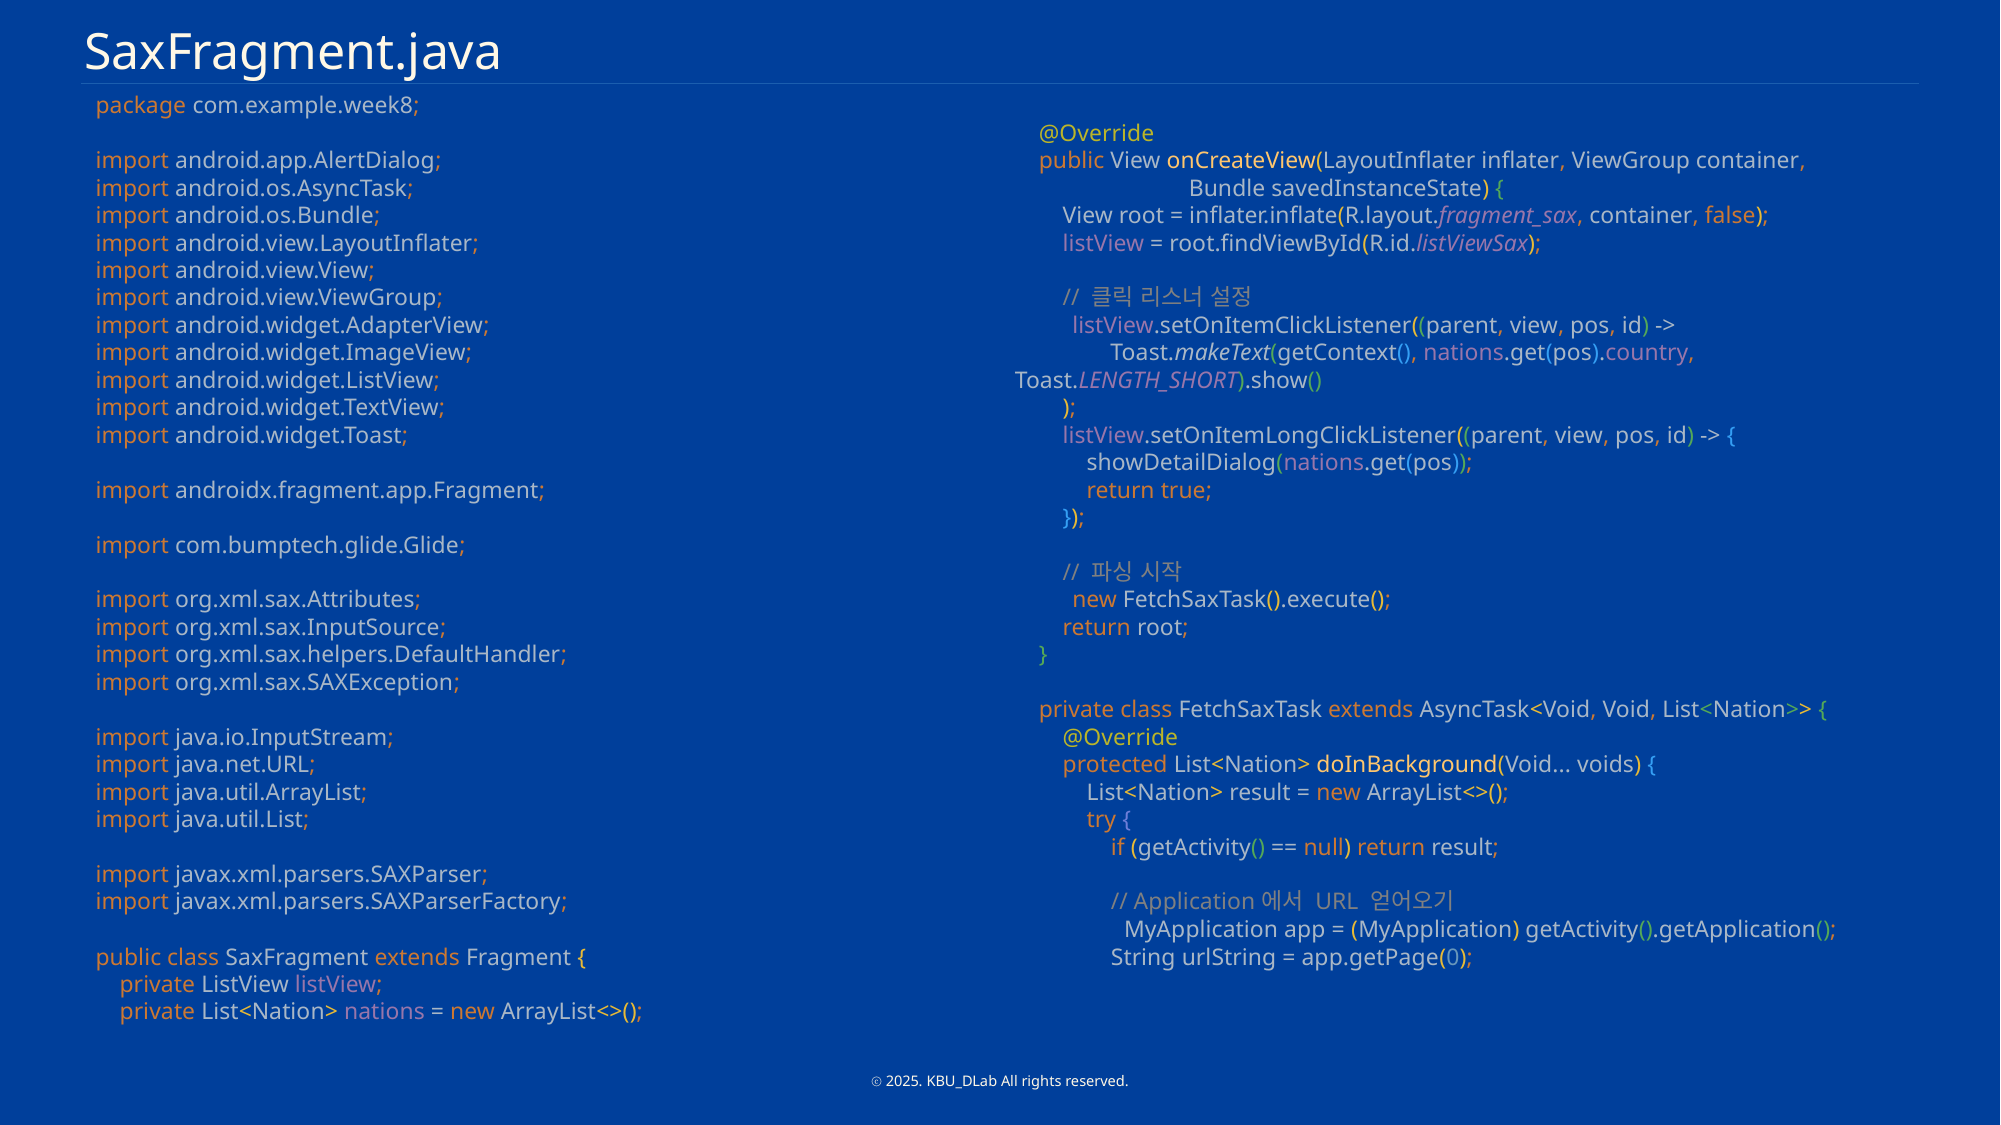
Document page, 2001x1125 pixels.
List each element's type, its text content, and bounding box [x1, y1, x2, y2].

text_box SaxFragment.java [69, 0, 518, 87]
text_box @Override public View onCreateView(LayoutInflater inflater, ViewGroup container, Bundle savedInstanceState) { View root = inflater.inflate(R.layout.fragment_sax, container, false); listView = root.findViewById(R.id.listViewSax); // 클릭 리스너 설정 listView.setOnItemClickListener((parent, view, pos, id) -> Toast.makeText(getContext(), nations.get(pos).country, Toast.LENGTH_SHORT).show() ); listView.setOnItemLongClickListener((parent, view, pos, id) -> { showDetailDialog(nations.get(pos)); return true; }); // 파싱 시작 new FetchSaxTask().execute(); return root; } private class FetchSaxTask extends AsyncTask<Void, Void, List<Nation>> { @Override protected List<Nation> doInBackground(Void... voids) { List<Nation> result = new ArrayList<>(); try { if (getActivity() == null) return result; // Application에서 URL 얻어오기 MyApplication app = (MyApplication) getActivity().getApplication(); String urlString = app.getPage(0); [999, 84, 1919, 1067]
text_box package com.example.week8; import android.app.AlertDialog; import android.os.AsyncTask; import android.os.Bundle; import android.view.LayoutInflater; import android.view.View; import android.view.ViewGroup; import android.widget.AdapterView; import android.widget.ImageView; import android.widget.ListView; import android.widget.TextView; import android.widget.Toast; import androidx.fragment.app.Fragment; import com.bumptech.glide.Glide; import org.xml.sax.Attributes; import org.xml.sax.InputSource; import org.xml.sax.helpers.DefaultHandler; import org.xml.sax.SAXException; import java.io.InputStream; import java.net.URL; import java.util.ArrayList; import java.util.List; import javax.xml.parsers.SAXParser; import javax.xml.parsers.SAXParserFactory; public class SaxFragment extends Fragment { private ListView listView; private List<Nation> nations = new ArrayList<>(); [80, 84, 1000, 1077]
